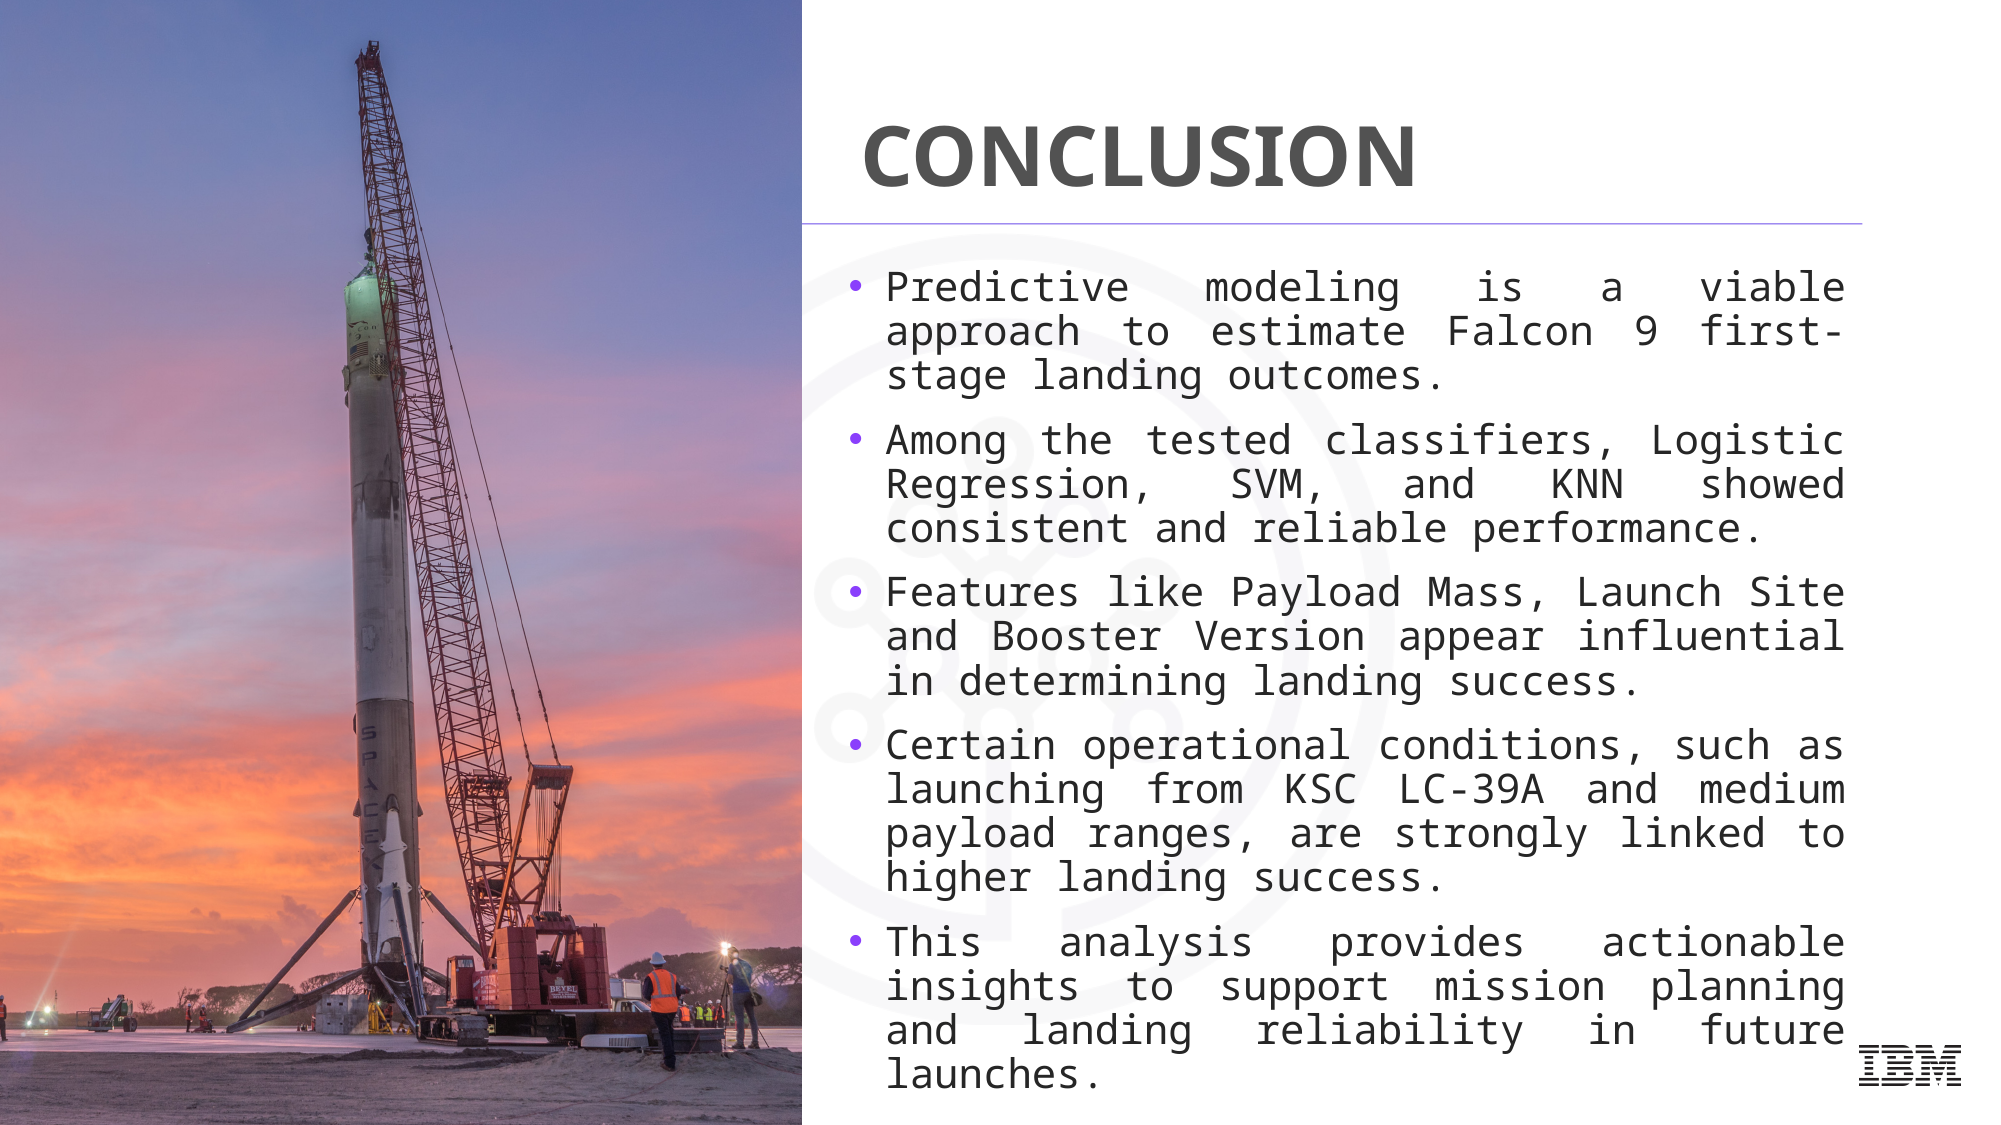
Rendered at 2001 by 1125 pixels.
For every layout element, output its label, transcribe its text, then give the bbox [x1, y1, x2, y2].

picture [1863, 1045, 1961, 1086]
text_box Predictive modeling is a viable approach to estimate Falcon 9 first-stage landing outcomes. Among the tested classifiers, Logistic Regression, SVM, and KNN showed consistent and reliable performance. Features like Payload Mass, Launch Site and Booster Version appear influential in determining landing success. Certain operational conditions, such as launching from KSC LC-39A and medium payload ranges, are strongly linked to higher landing success. This analysis provides actionable insights to support mission planning and landing reliability in future launches. [833, 258, 1863, 1125]
title CONCLUSION [845, 50, 1863, 258]
picture [0, 0, 802, 1125]
